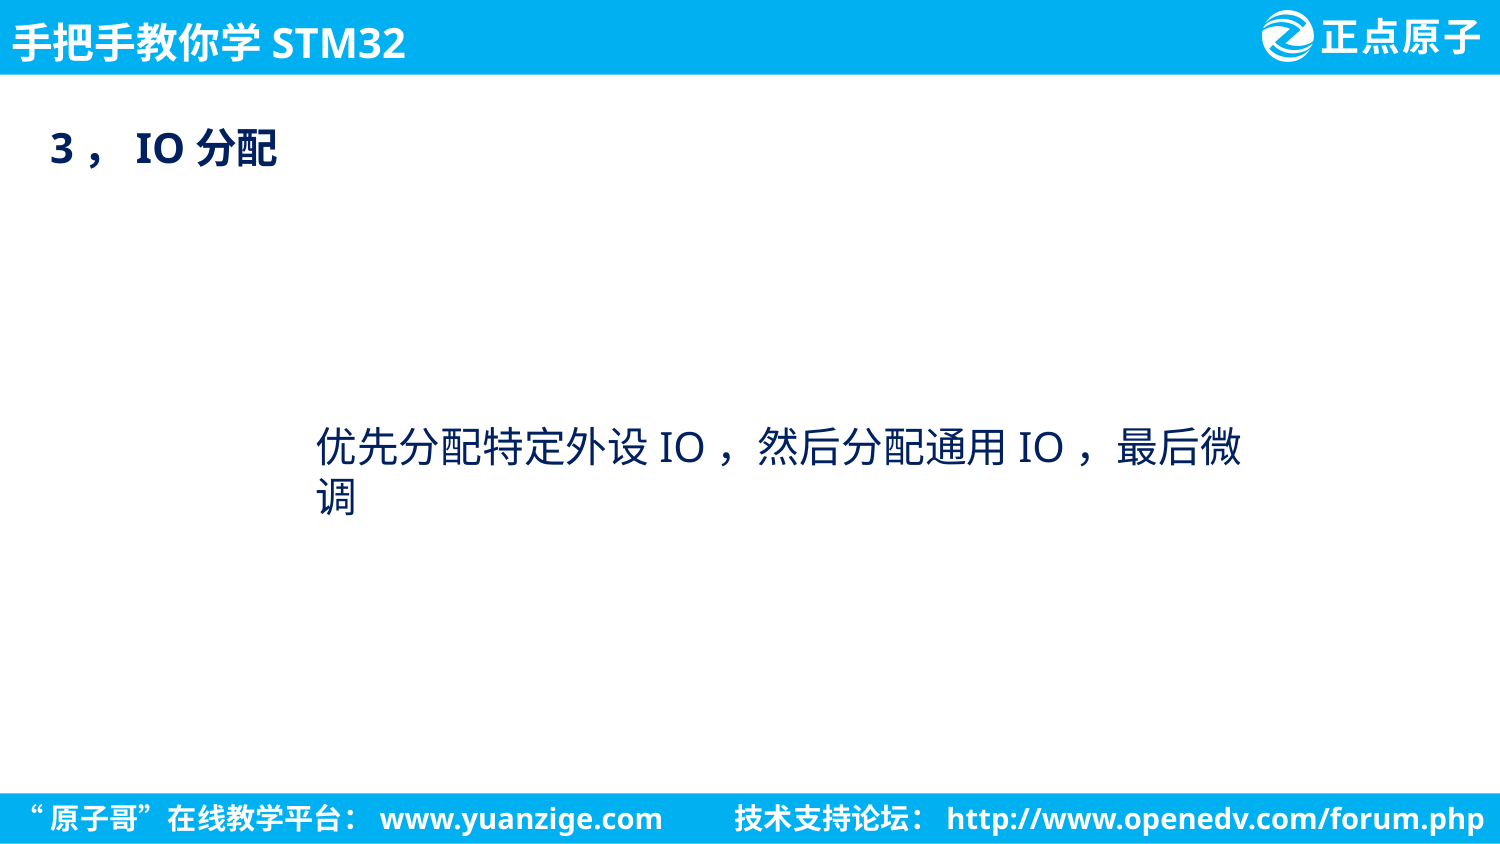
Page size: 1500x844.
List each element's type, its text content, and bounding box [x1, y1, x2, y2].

text_box 优先分配特定外设IO，然后分配通用IO，最后微调 [300, 413, 1263, 529]
picture [1404, 20, 1438, 54]
text_box “原子哥”在线教学平台：www.yuanzige.com [0, 793, 544, 843]
picture [1445, 21, 1479, 54]
picture [1431, 44, 1438, 52]
picture [1412, 44, 1418, 52]
picture [1364, 45, 1370, 53]
picture [1263, 27, 1307, 61]
picture [1267, 11, 1313, 45]
picture [1367, 18, 1396, 42]
text_box [0, 0, 1500, 76]
text_box 手把手教你学STM32 [0, 0, 967, 75]
picture [1322, 21, 1357, 52]
text_box 技术支持论坛：http://www.openedv.com/forum.php [544, 793, 1500, 843]
text_box 3，IO分配 [42, 93, 829, 176]
picture [1391, 45, 1397, 53]
